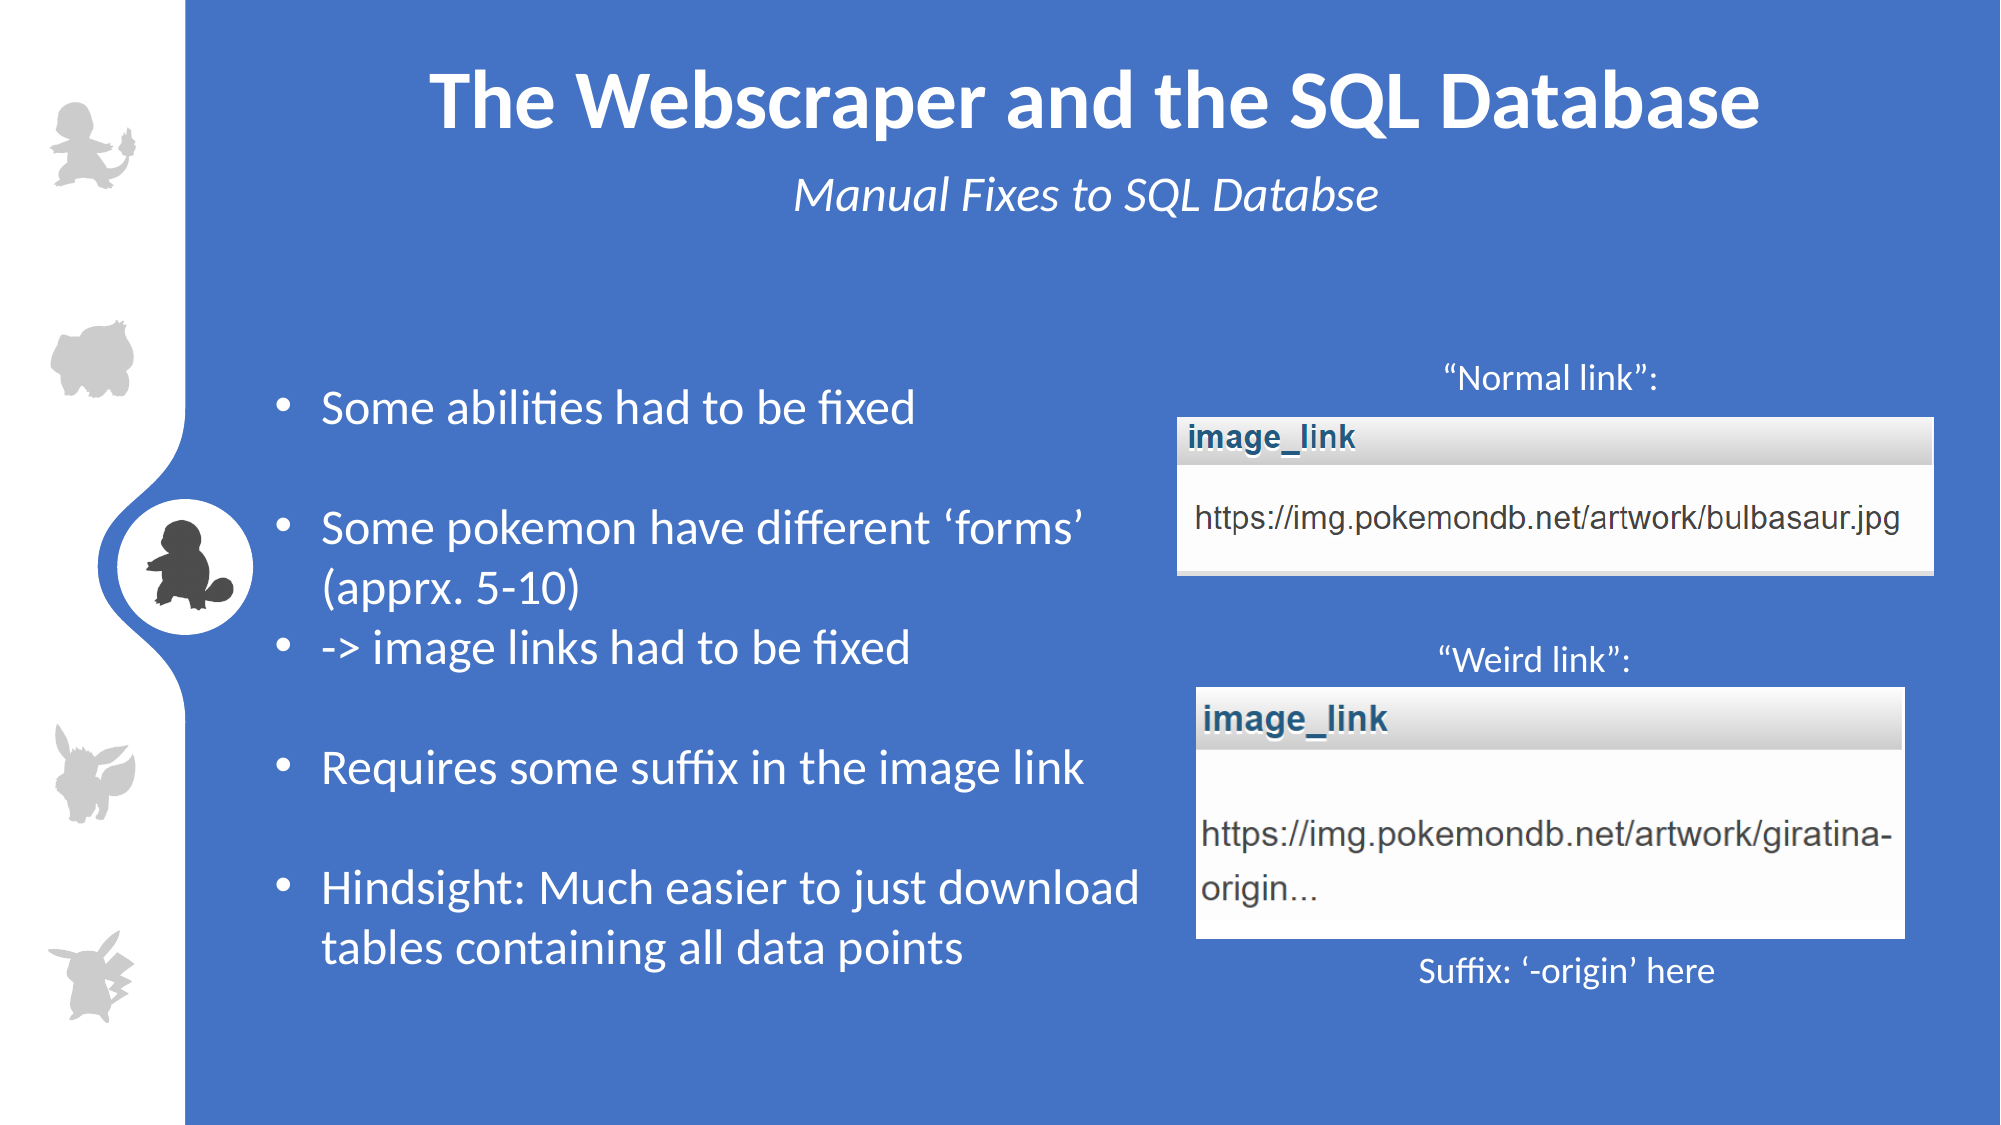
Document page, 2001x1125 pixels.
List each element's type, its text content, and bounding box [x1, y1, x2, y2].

picture [1196, 687, 1905, 940]
picture [1177, 417, 1934, 576]
picture [40, 511, 117, 616]
picture [37, 717, 148, 829]
picture [42, 927, 143, 1027]
picture [49, 96, 136, 196]
text_box “Weird link”: [1421, 627, 2000, 688]
text_box Suffix: ‘-origin’ here [1403, 939, 1946, 999]
text_box “Normal link”: [1427, 345, 2000, 406]
text_box The Webscraper and the SQL Database [414, 38, 2000, 154]
text_box Some abilities had to be fixed Some pokemon have different ‘forms’ (apprx. 5-10) -> image links had to be fixed Requires some suffix in the image link Hindsight: Much easier to just download tables containing all data points [259, 366, 1199, 982]
text_box [0, 0, 187, 1125]
picture [44, 309, 141, 407]
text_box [117, 499, 254, 635]
text_box Manual Fixes to SQL Databse [777, 154, 1404, 229]
